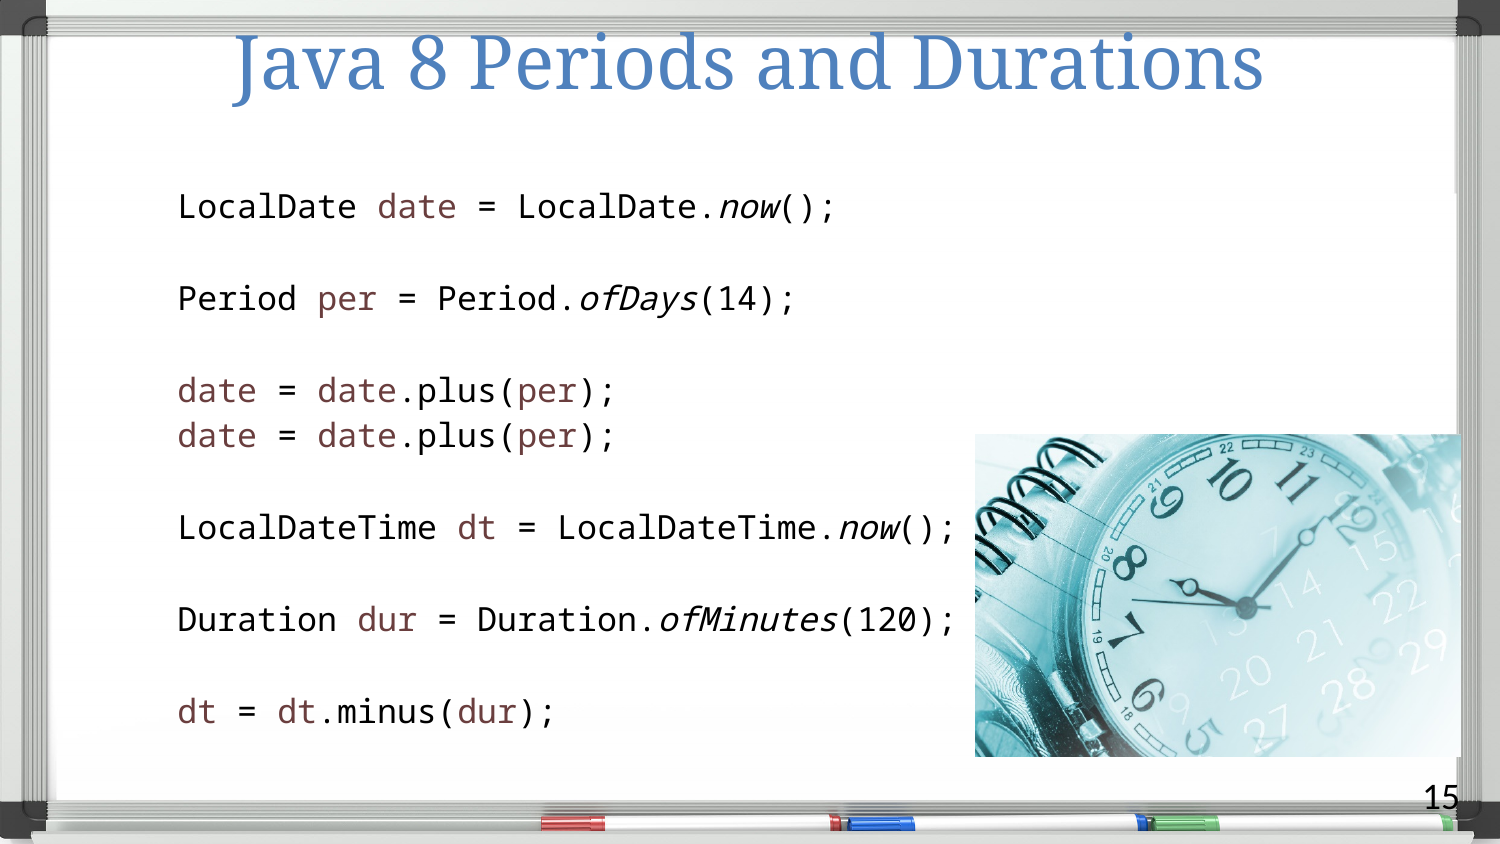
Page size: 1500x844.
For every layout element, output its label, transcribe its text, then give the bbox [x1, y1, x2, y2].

title Java 8 Periods and Durations [12, 9, 1488, 110]
slide_number 15 [1374, 771, 1475, 817]
picture [0, 0, 1500, 844]
text_box LocalDate date = LocalDate.now(); Period per = Period.ofDays(14); date = date.plus(per); date = date.plus(per); LocalDateTime dt = LocalDateTime.now(); Duration dur = Duration.ofMinutes(120); dt = dt.minus(dur); [162, 171, 988, 738]
